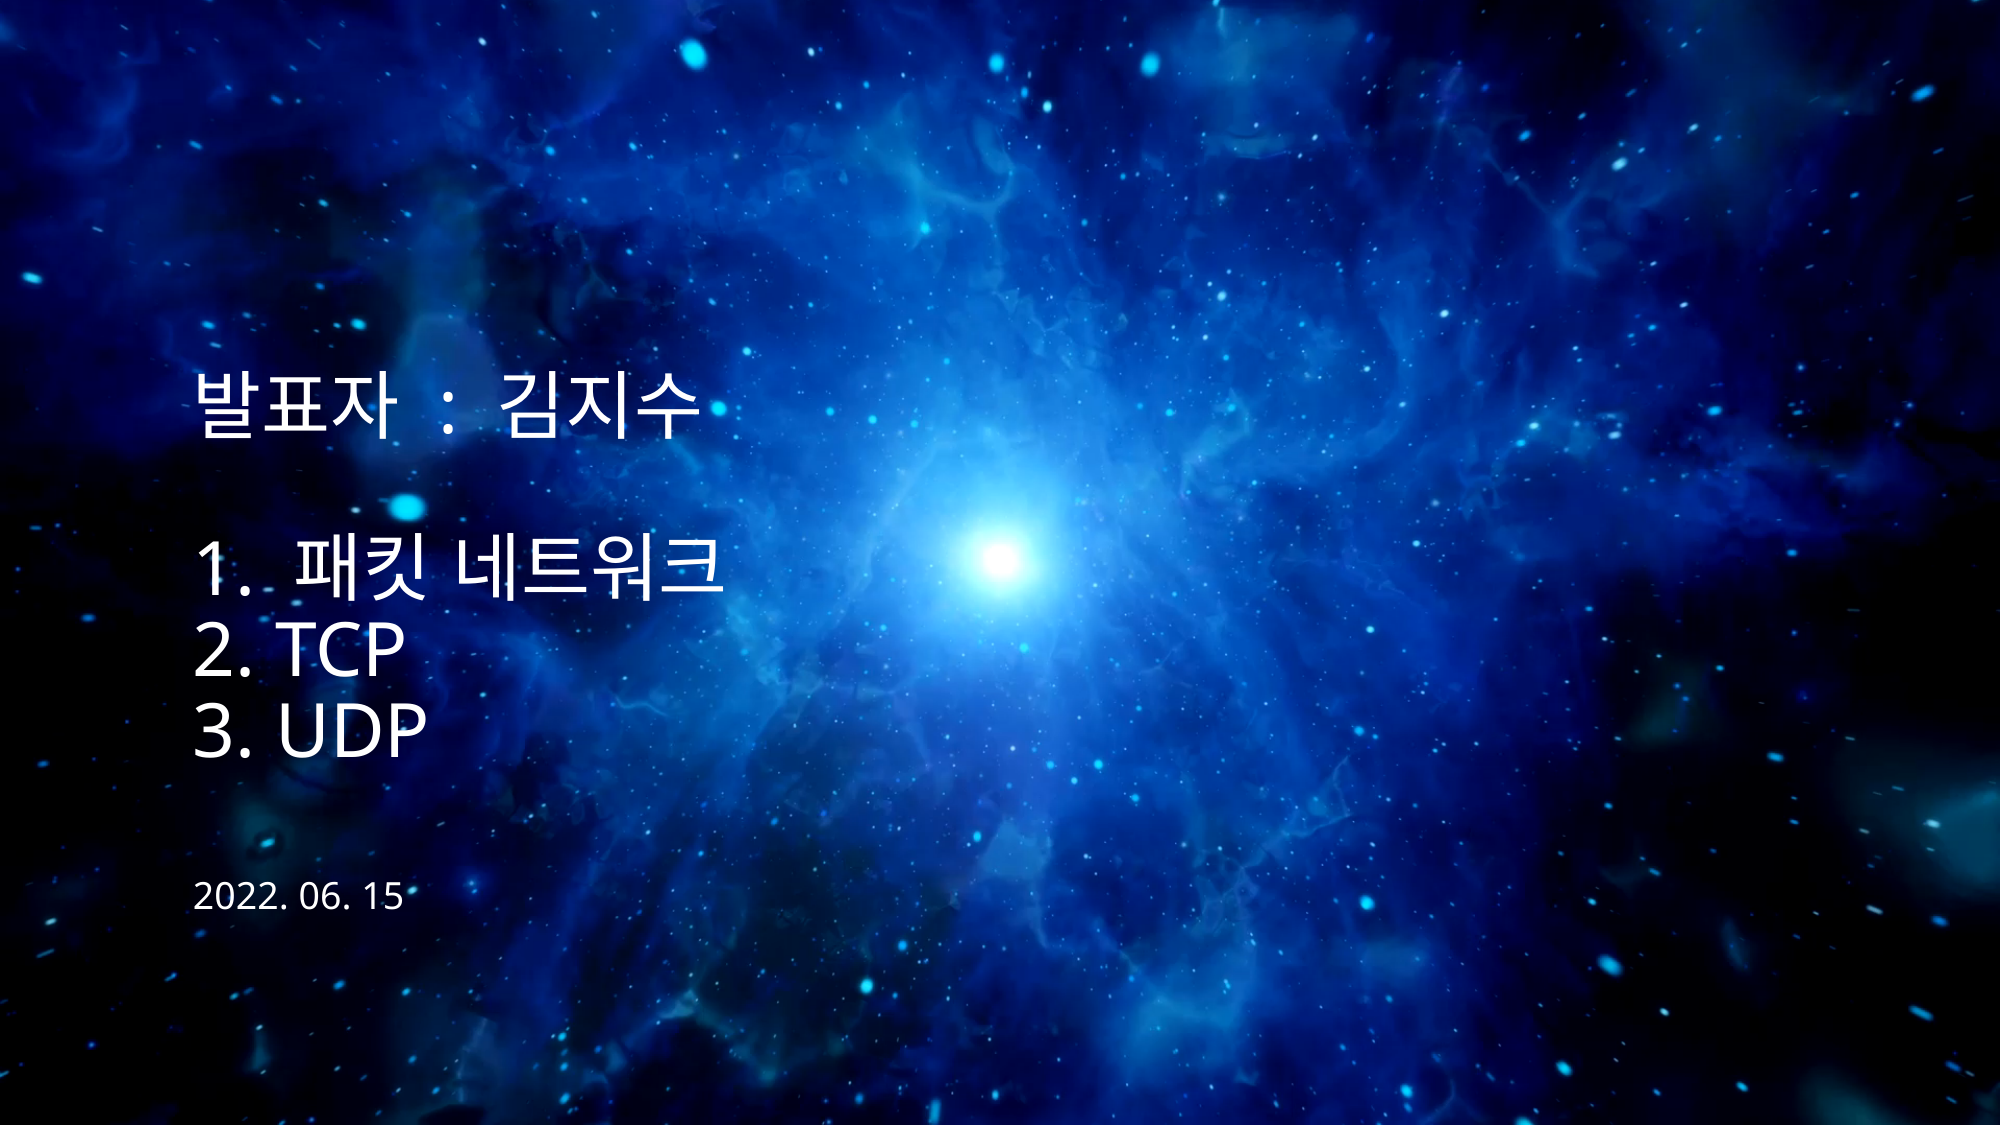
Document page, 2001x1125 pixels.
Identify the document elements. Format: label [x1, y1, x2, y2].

text_box [0, 0, 2000, 1125]
